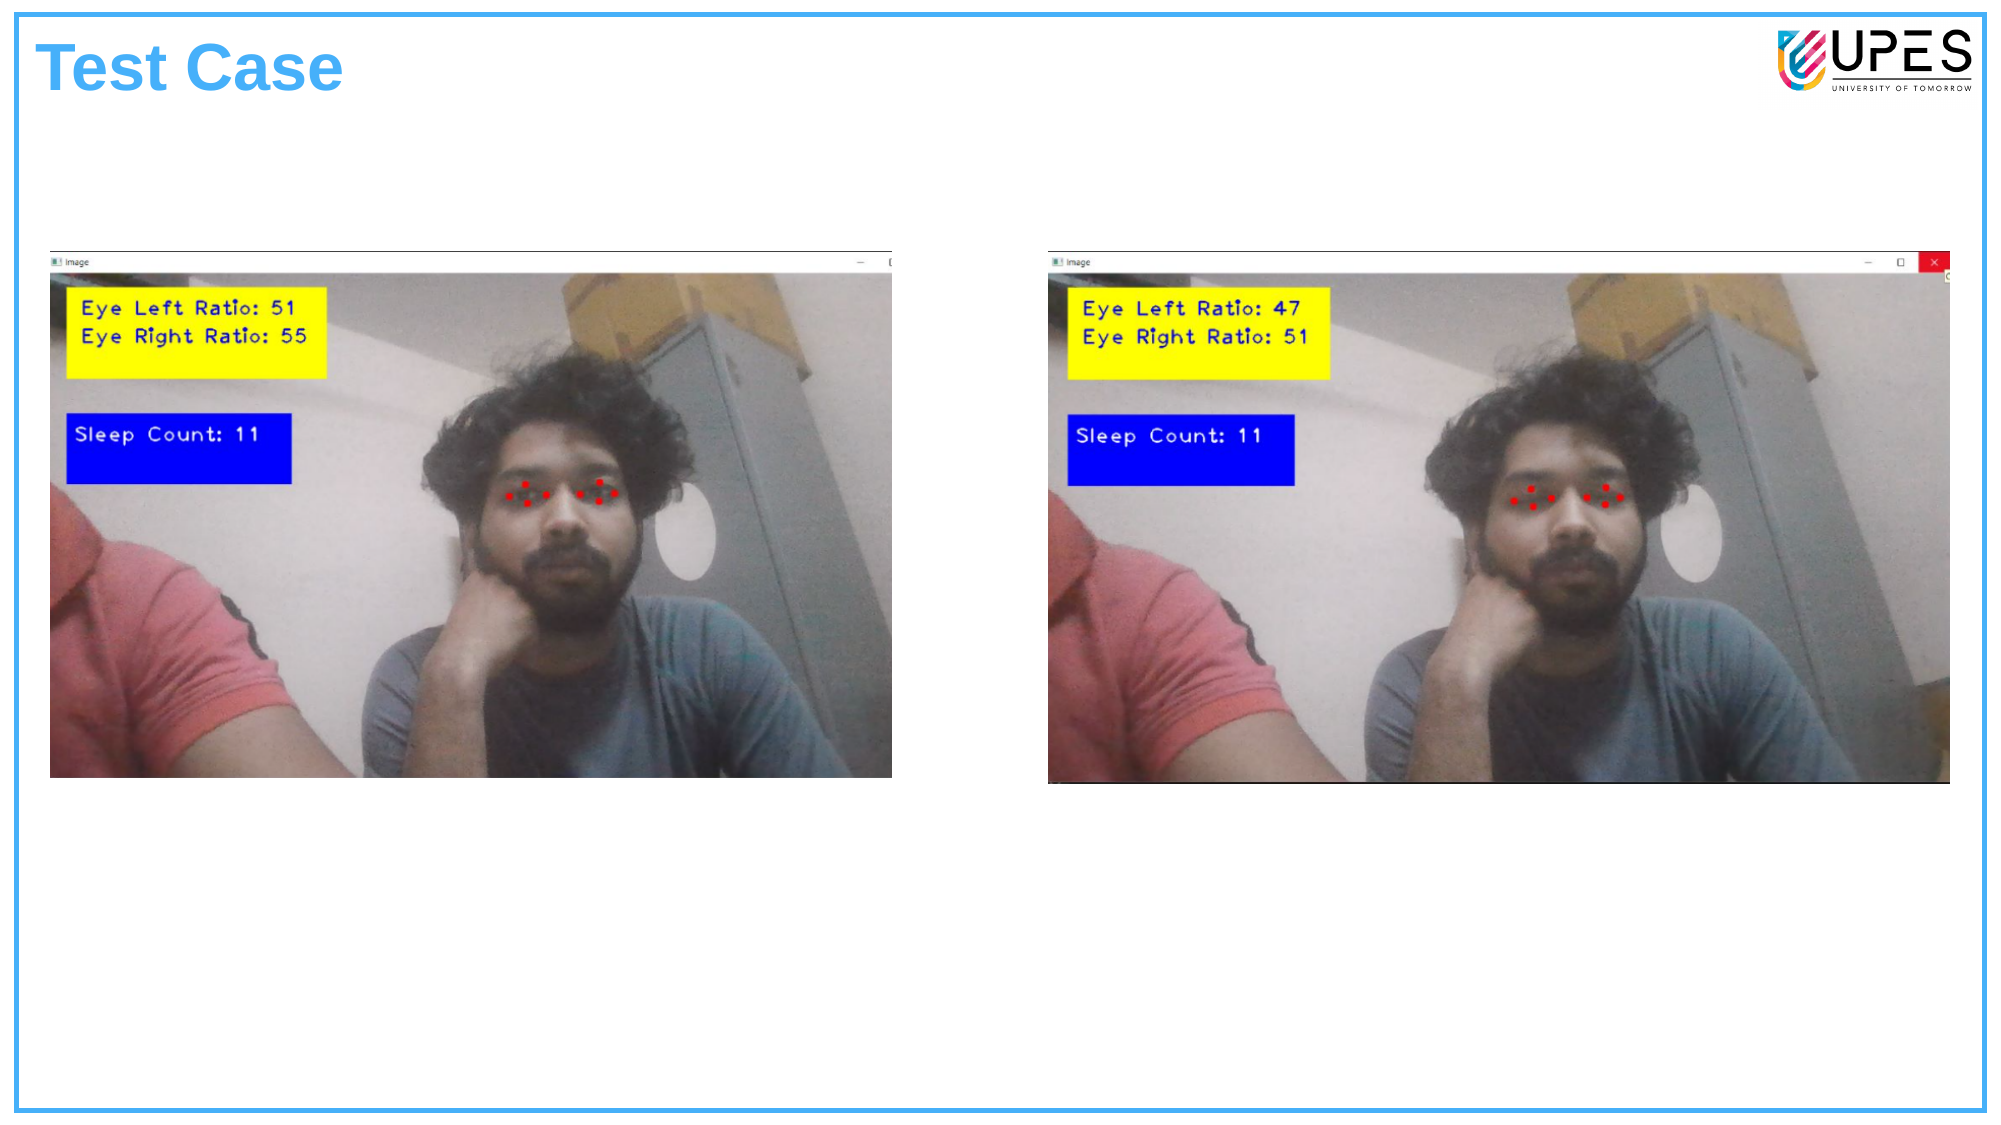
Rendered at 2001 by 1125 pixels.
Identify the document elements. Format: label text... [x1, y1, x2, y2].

text_box Test Case [20, 16, 1256, 111]
picture [50, 251, 892, 778]
picture [1758, 20, 1978, 110]
picture [1048, 251, 1950, 784]
